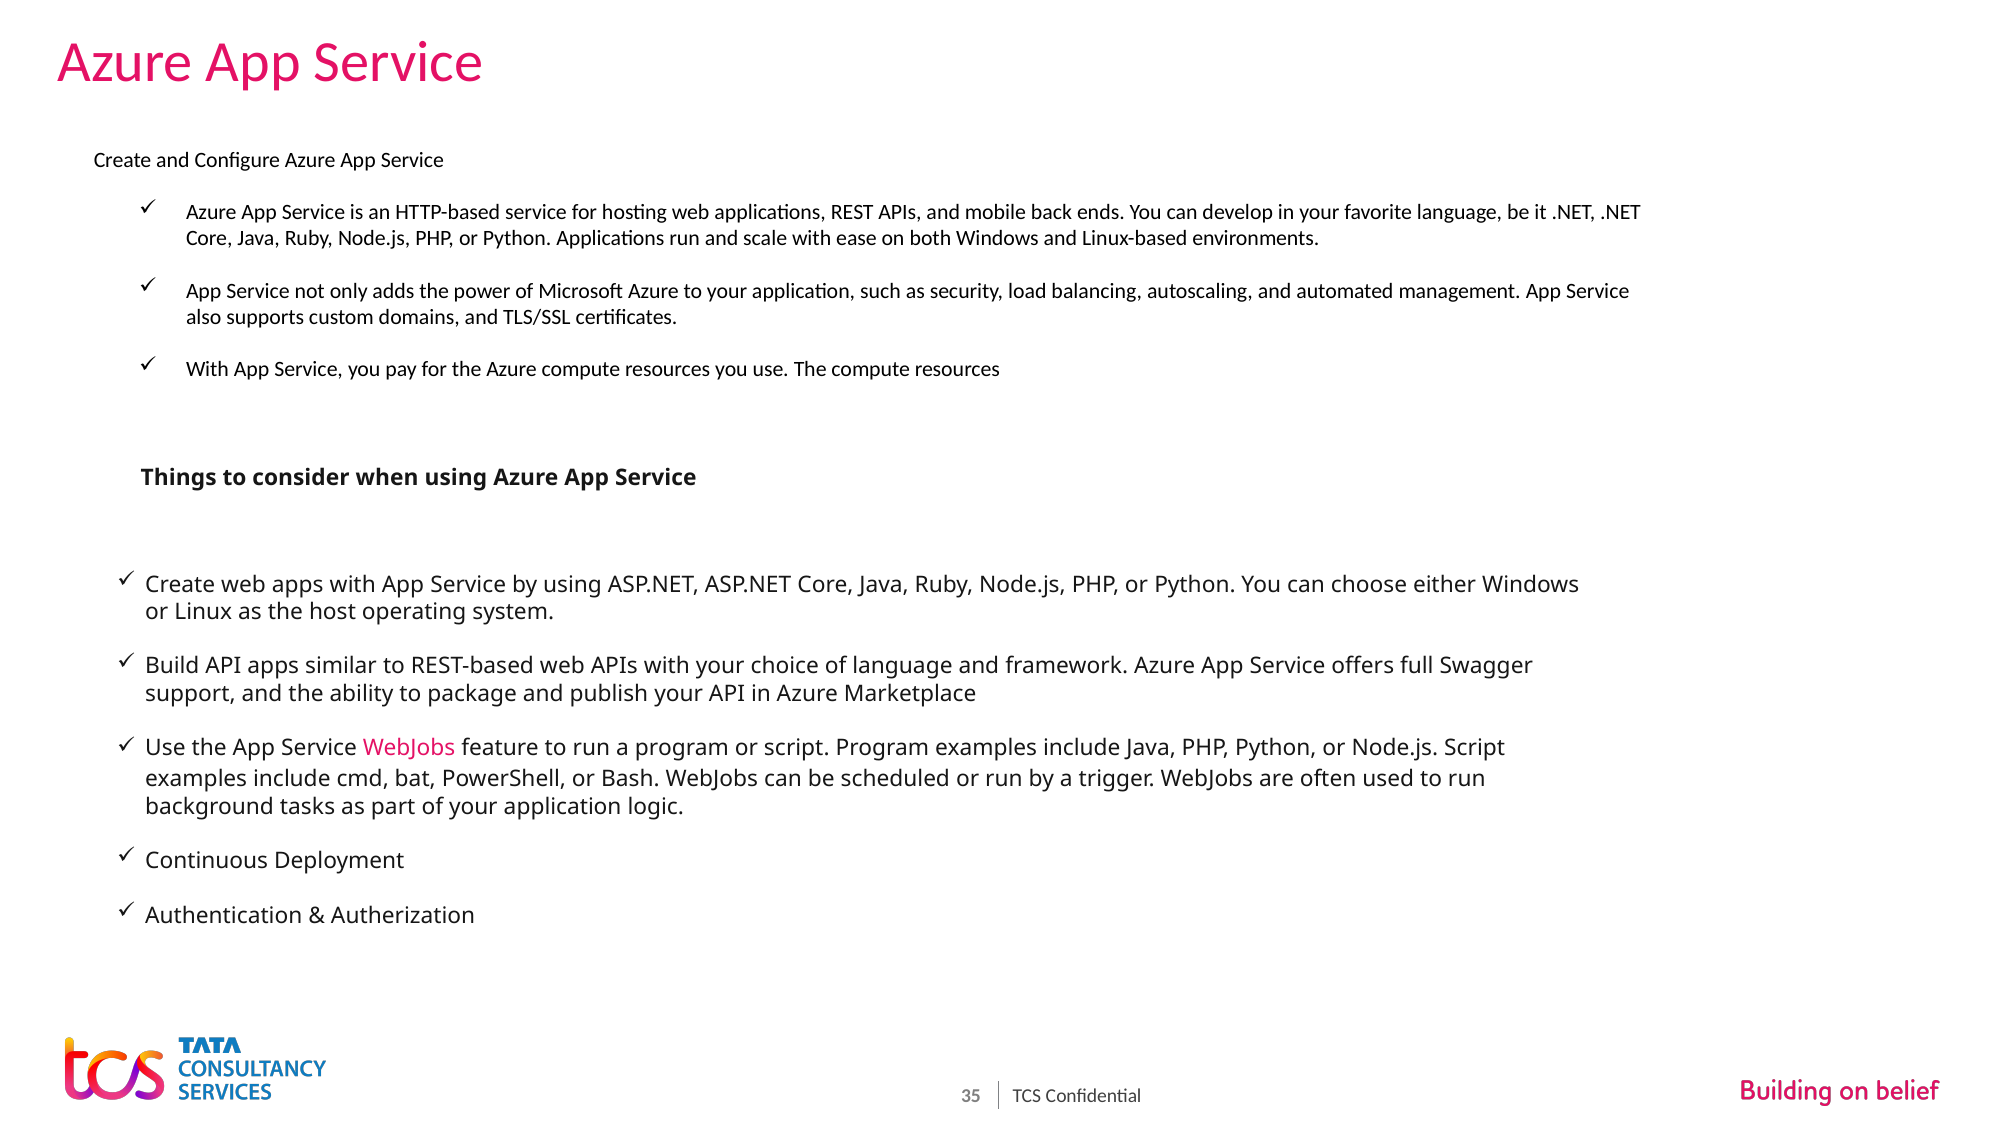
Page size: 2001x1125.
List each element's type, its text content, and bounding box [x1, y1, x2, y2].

picture [1741, 1079, 1940, 1106]
title Azure App Service [42, 23, 1768, 145]
text_box Create and Configure Azure App Service Azure App Service is an HTTP-based service for hosting web applications, REST APIs, and mobile back ends. You can develop in your favorite language, be it .NET, .NET Core, Java, Ruby, Node.js, PHP, or Python. Applications run and scale with ease on both Windows and Linux-based environments. App Service not only adds the power of Microsoft Azure to your application, such as security, load balancing, autoscaling, and automated management. App Service also supports custom domains, and TLS/SSL certificates. With App Service, you pay for the Azure compute resources you use. The compute resources [78, 137, 1674, 389]
text_box Create web apps with App Service by using ASP.NET, ASP.NET Core, Java, Ruby, Node.js, PHP, or Python. You can choose either Windows or Linux as the host operating system. Build API apps similar to REST-based web APIs with your choice of language and framework. Azure App Service offers full Swagger support, and the ability to package and publish your API in Azure Marketplace Use the App Service WebJobs feature to run a program or script. Program examples include Java, PHP, Python, or Node.js. Script examples include cmd, bat, PowerShell, or Bash. WebJobs can be scheduled or run by a trigger. WebJobs are often used to run background tasks as part of your application logic. Continuous Deployment Authentication & Autherization [102, 562, 1602, 936]
picture [64, 1036, 326, 1102]
footer TCS Confidential [1002, 1081, 1413, 1109]
text_box Things to consider when using Azure App Service [125, 455, 1126, 498]
